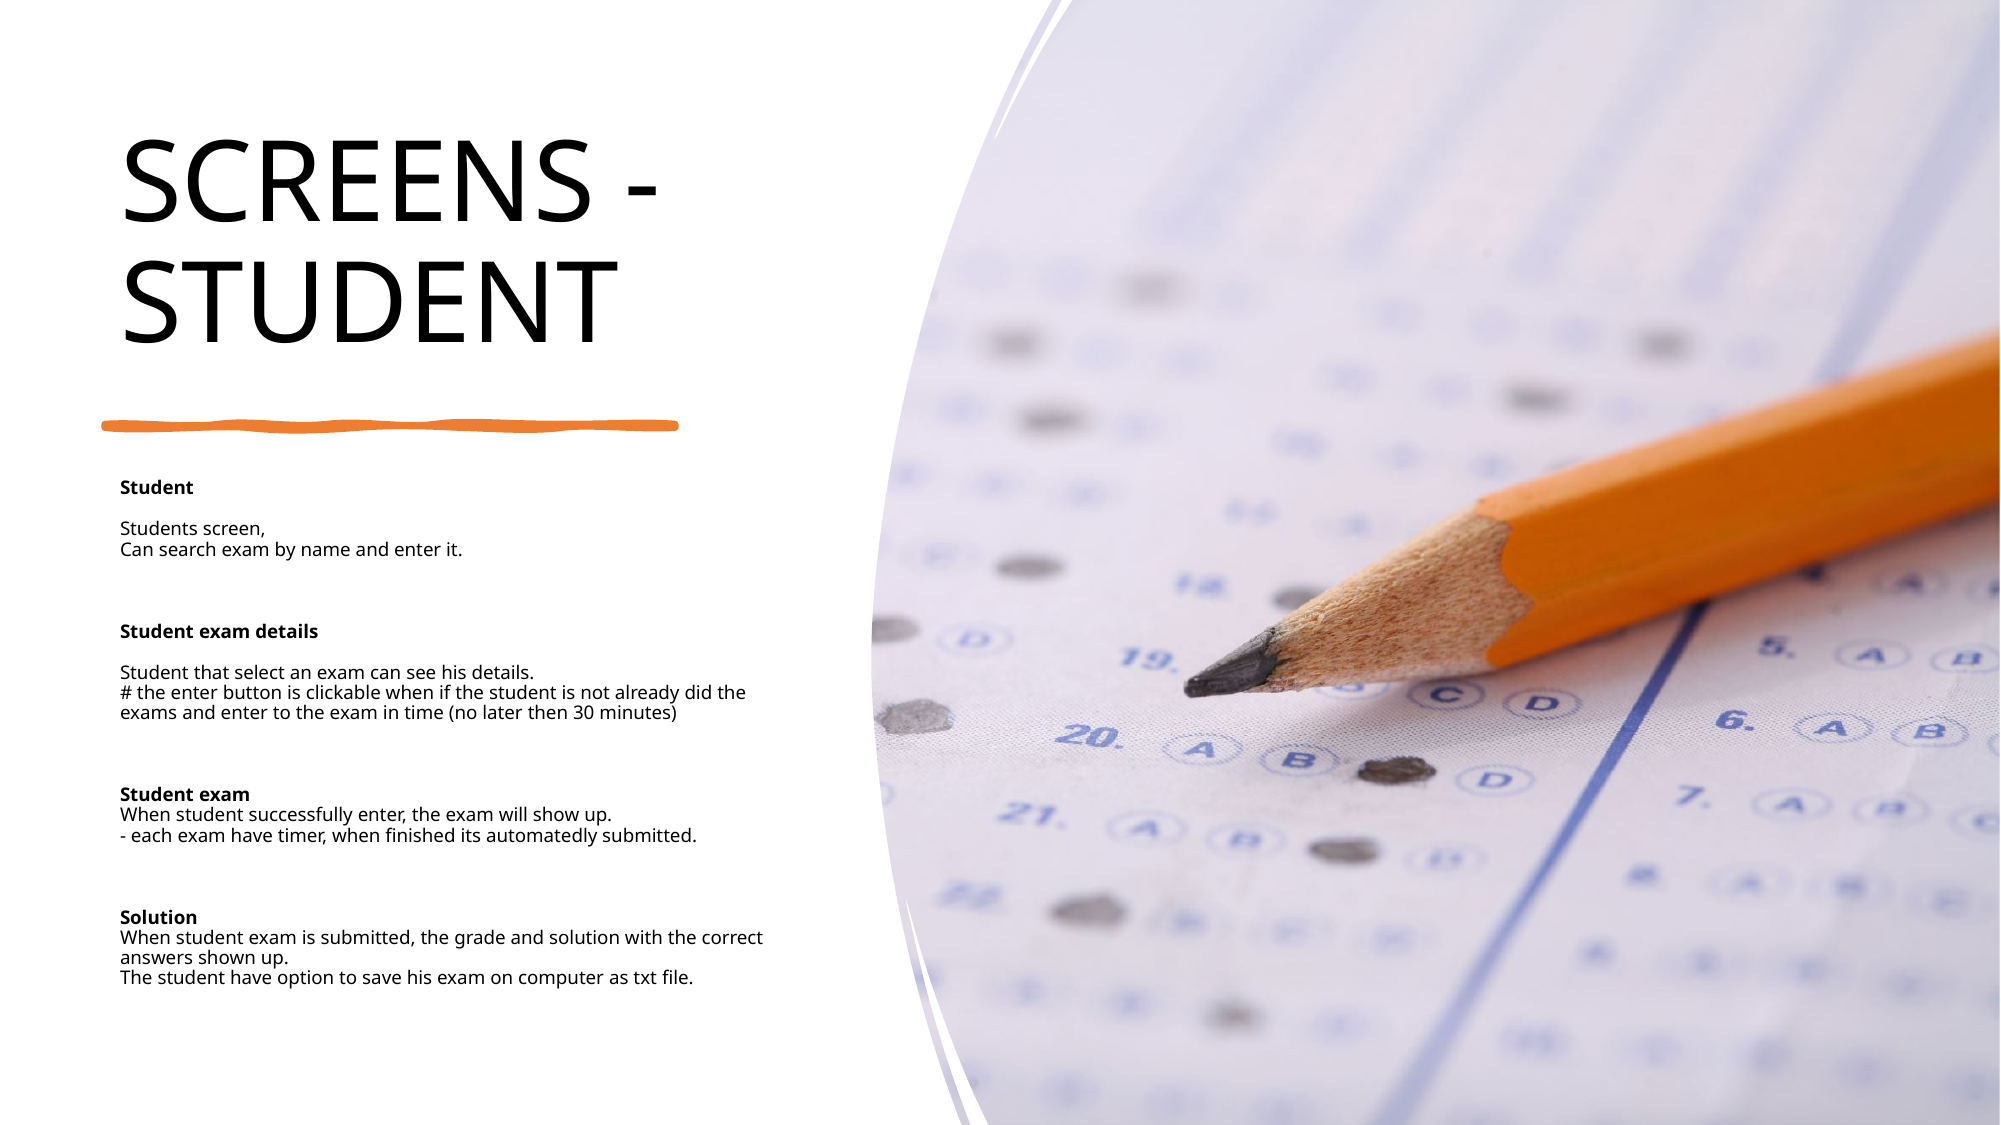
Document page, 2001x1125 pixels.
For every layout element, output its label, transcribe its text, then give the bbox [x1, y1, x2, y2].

list Student Students screen, Can search exam by name and enter it. Student exam details Student that select an exam can see his details. # the enter button is clickable when if the student is not already did the exams and enter to the exam in time (no later then 30 minutes) Student exam When student successfully enter, the exam will show up. - each exam have timer, when finished its automatedly submitted. Solution When student exam is submitted, the grade and solution with the correct answers shown up. The student have option to save his exam on computer as txt file. [105, 471, 802, 1016]
picture [871, 0, 2000, 1125]
title SCREENS - STUDENT [105, 53, 822, 375]
text_box [0, 0, 871, 1125]
text_box [103, 421, 676, 431]
